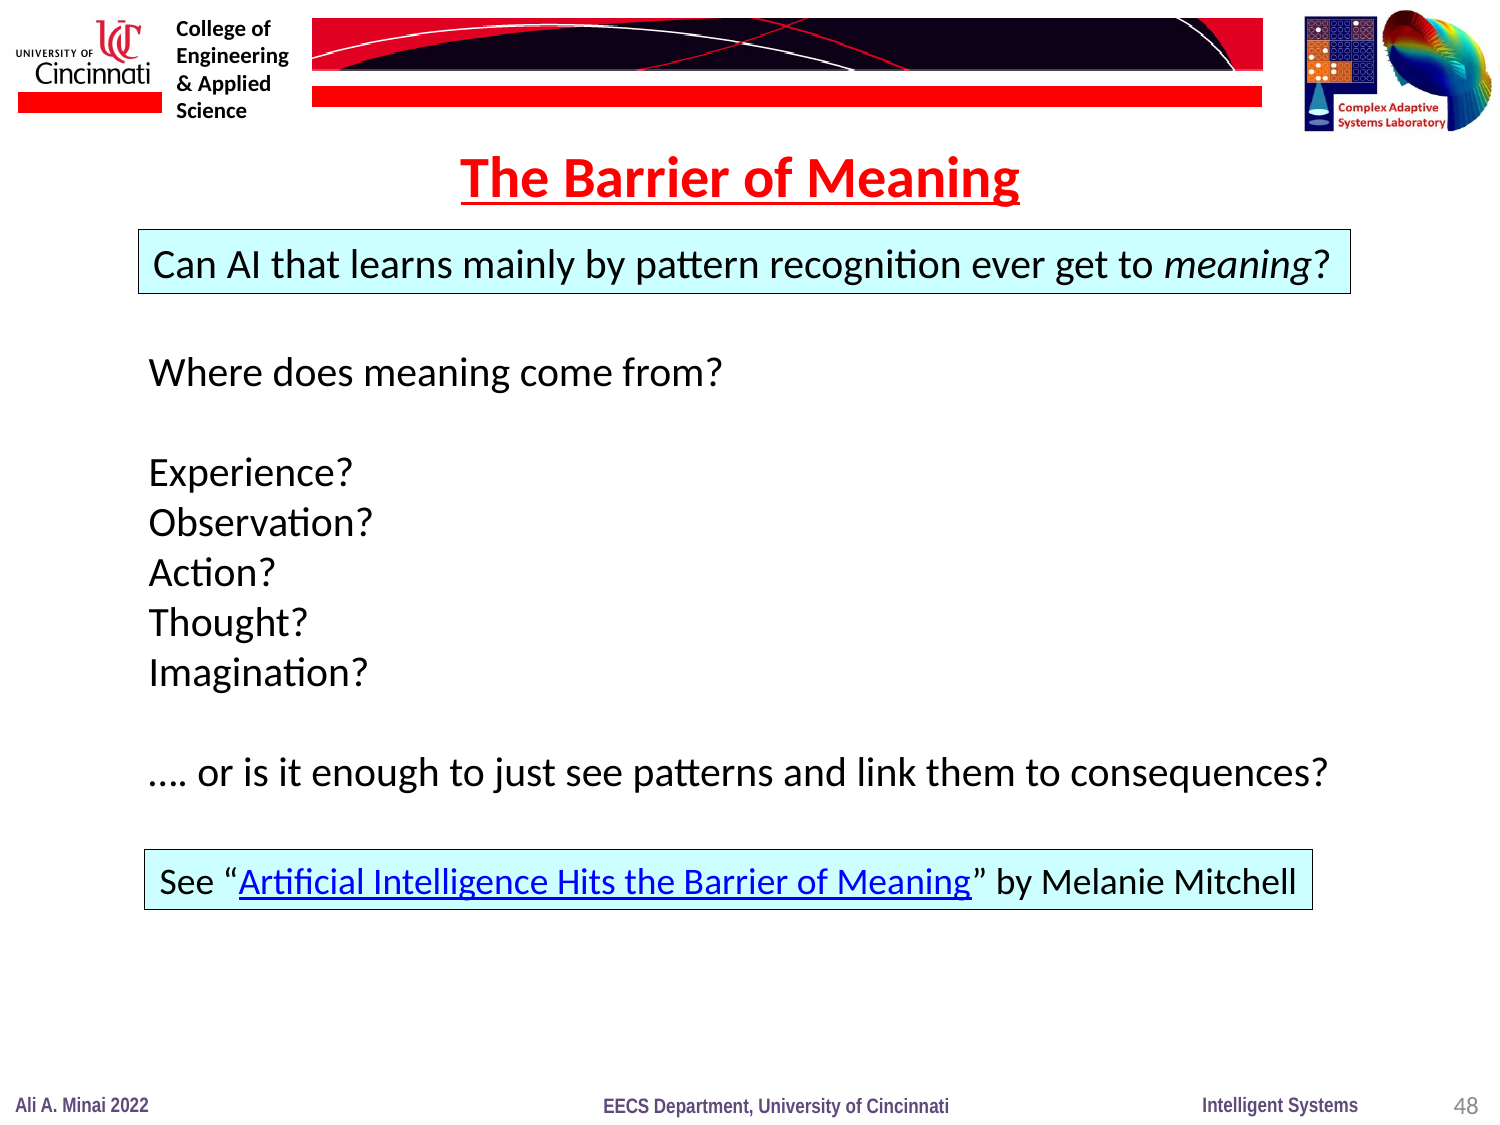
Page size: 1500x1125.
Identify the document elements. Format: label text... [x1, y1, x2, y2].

picture [1299, 4, 1498, 138]
text_box The Barrier of Meaning [445, 132, 1035, 217]
text_box See “Artificial Intelligence Hits the Barrier of Meaning” by Melanie Mitchell [144, 849, 1313, 910]
text_box Where does meaning come from? Experience? Observation? Action? Thought? Imagination? …. or is it enough to just see patterns and link them to consequences? [133, 337, 1345, 803]
picture [312, 18, 1263, 71]
picture [6, 5, 163, 99]
text_box Can AI that learns mainly by pattern recognition ever get to meaning? [138, 229, 1351, 294]
